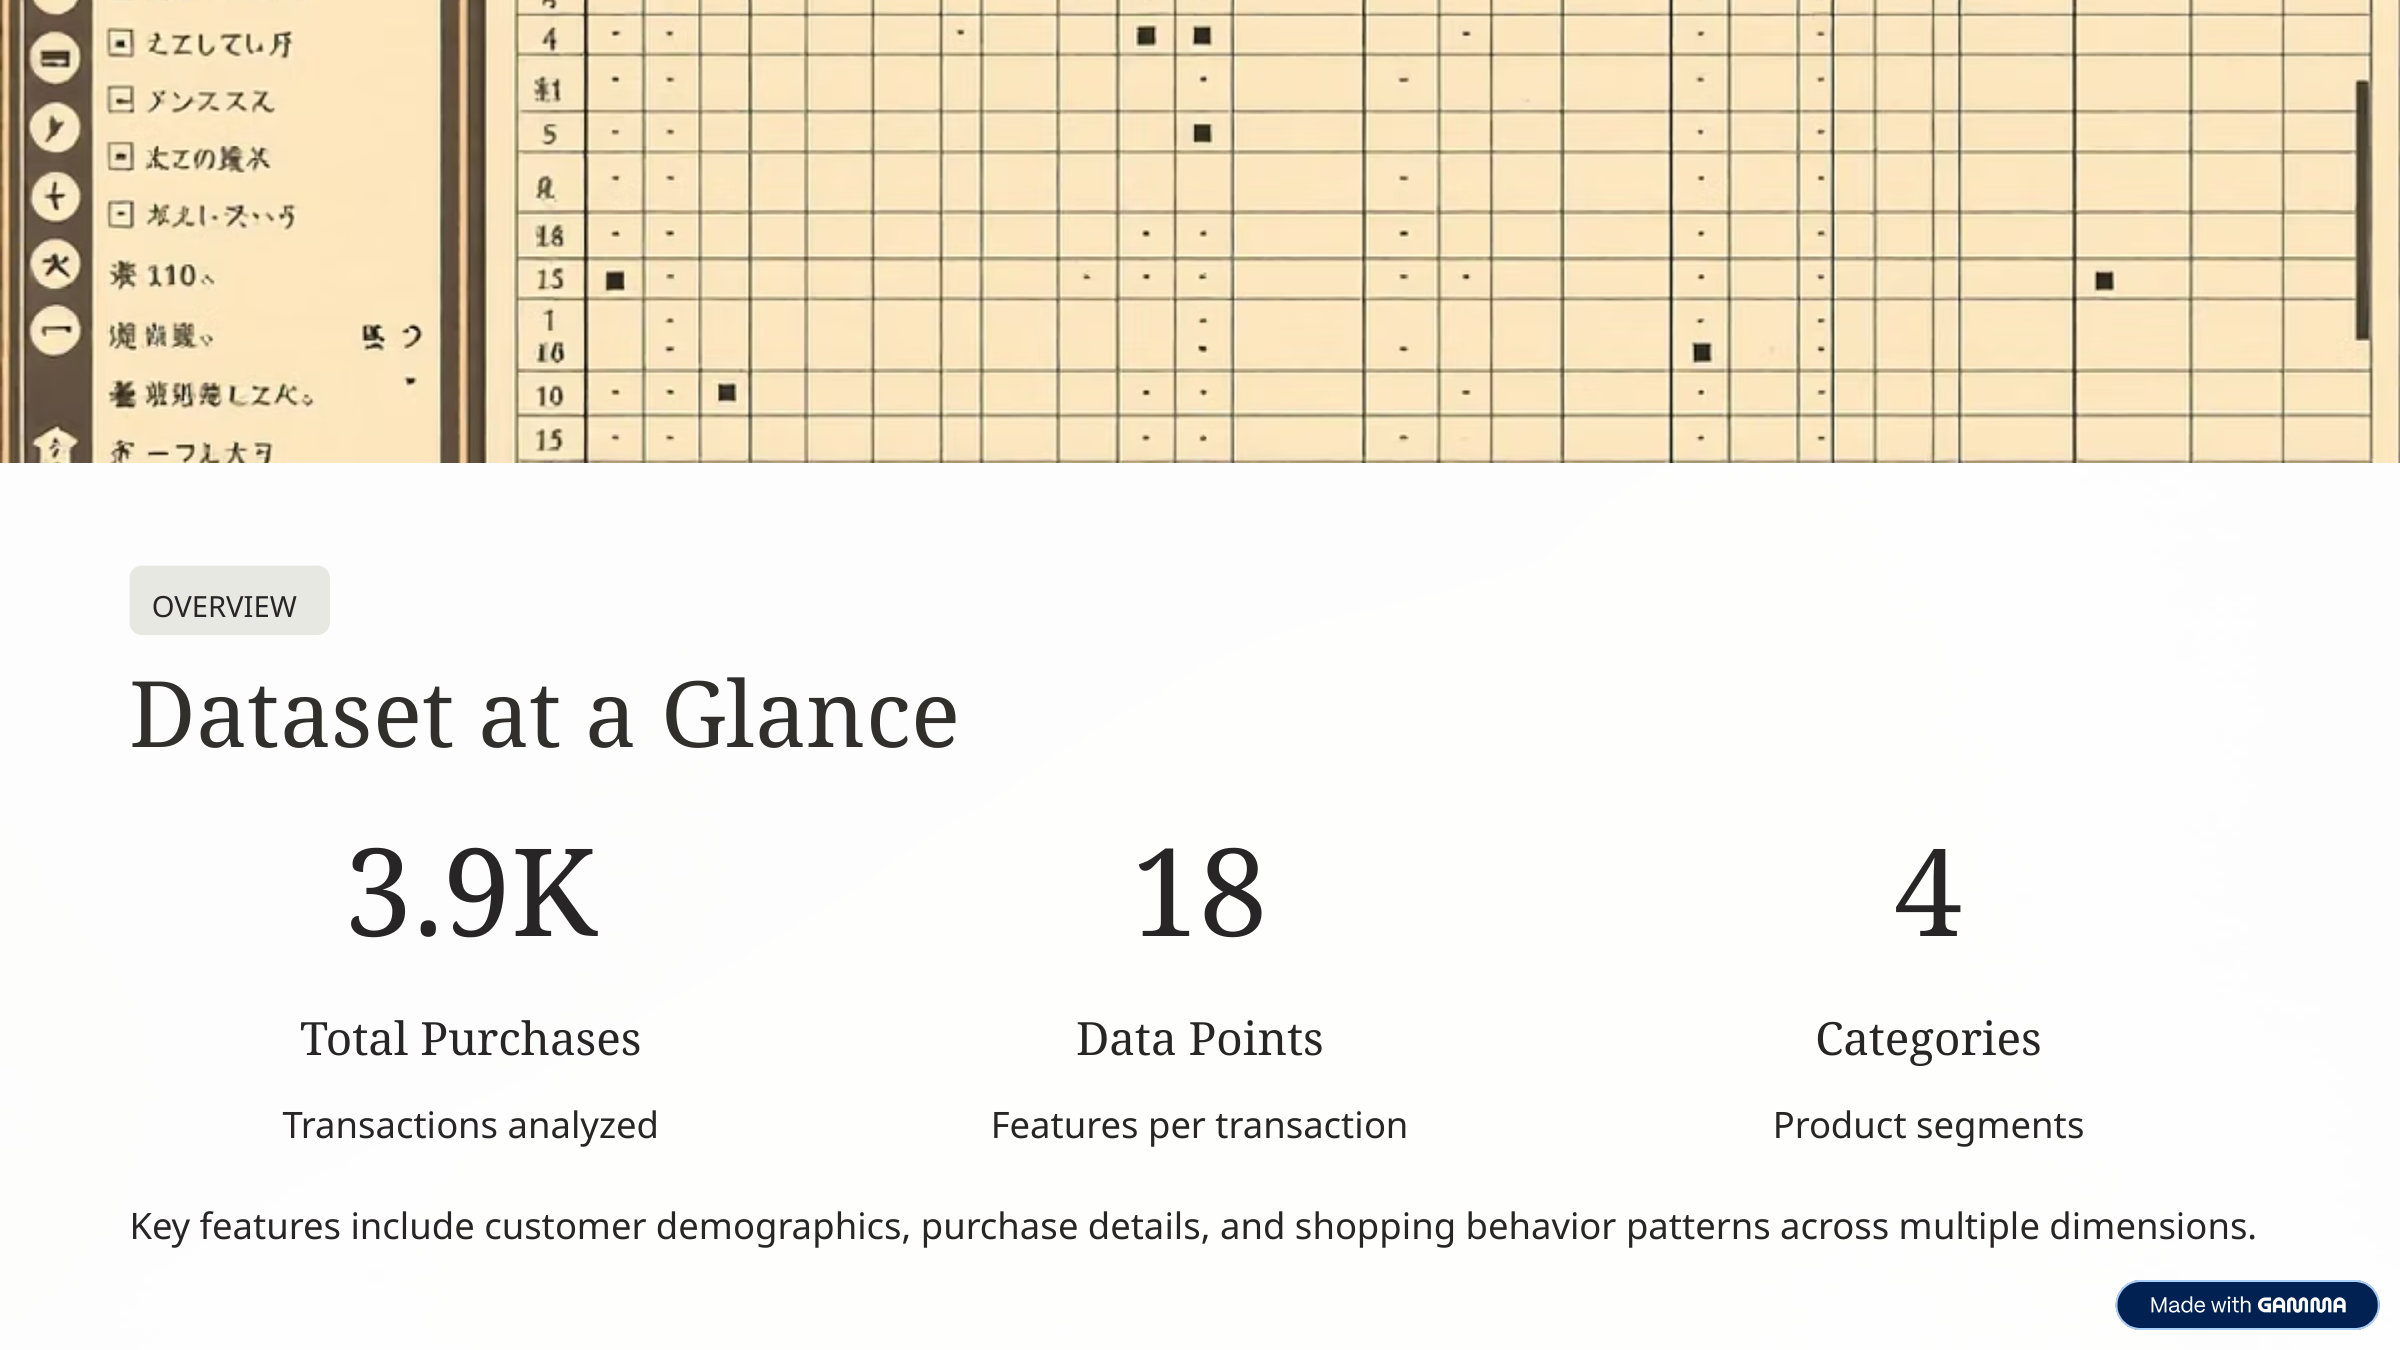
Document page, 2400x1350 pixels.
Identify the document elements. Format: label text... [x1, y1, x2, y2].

text_box 18 [858, 839, 1542, 962]
text_box Key features include customer demographics, purchase details, and shopping behavior patterns across multiple dimensions. [129, 1188, 2271, 1248]
text_box [129, 565, 330, 636]
picture [0, 0, 2400, 463]
text_box Total Purchases [239, 1007, 703, 1066]
text_box Product segments [1587, 1087, 2271, 1147]
text_box Categories [1697, 1007, 2161, 1066]
text_box Dataset at a Glance [129, 649, 1056, 766]
text_box Transactions analyzed [129, 1087, 813, 1147]
picture [2106, 1271, 2389, 1339]
text_box 3.9K [129, 839, 813, 962]
text_box OVERVIEW [151, 576, 308, 624]
text_box Features per transaction [858, 1087, 1542, 1147]
text_box 4 [1587, 839, 2271, 962]
text_box Data Points [968, 1007, 1432, 1066]
